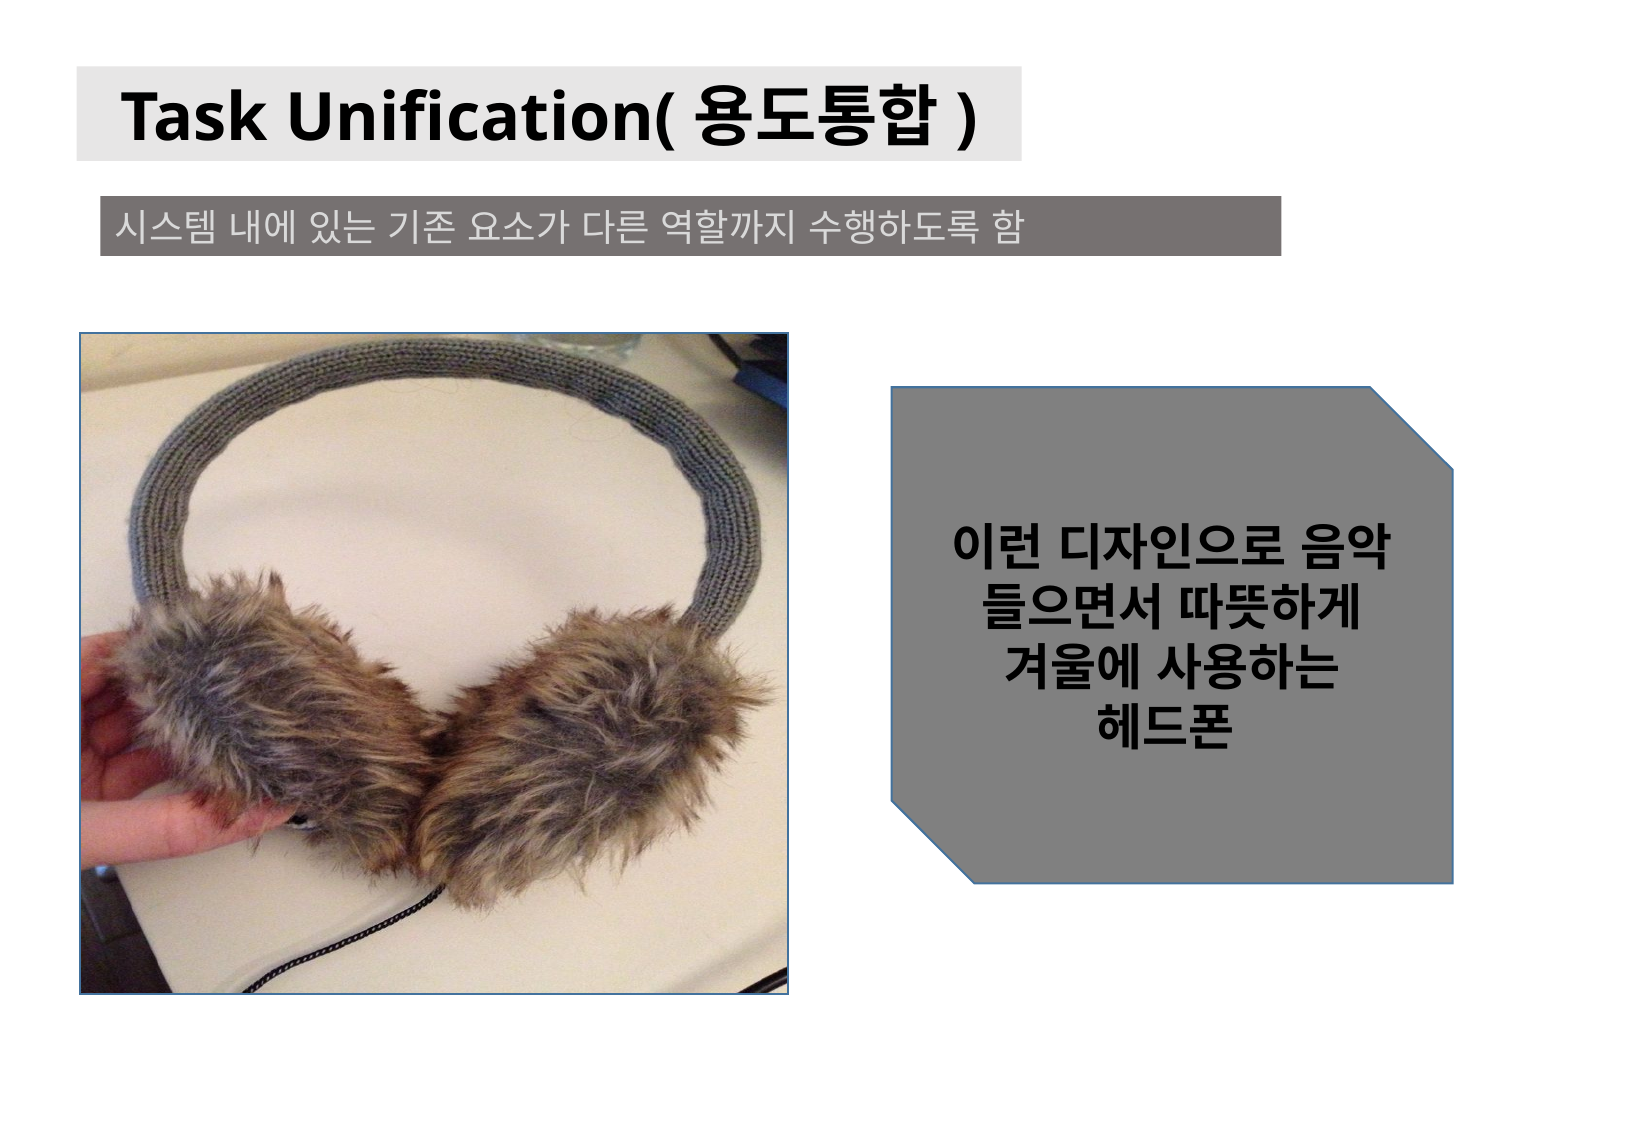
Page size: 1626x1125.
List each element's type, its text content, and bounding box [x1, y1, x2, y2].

text_box Task Unification(용도통합) [76, 66, 1022, 161]
text_box 이런 디자인으로 음악 들으면서 따뜻하게 겨울에 사용하는 헤드폰 [890, 386, 1454, 885]
text_box [79, 332, 789, 995]
text_box 시스템 내에 있는 기존 요소가 다른 역할까지 수행하도록 함 [100, 196, 1282, 256]
